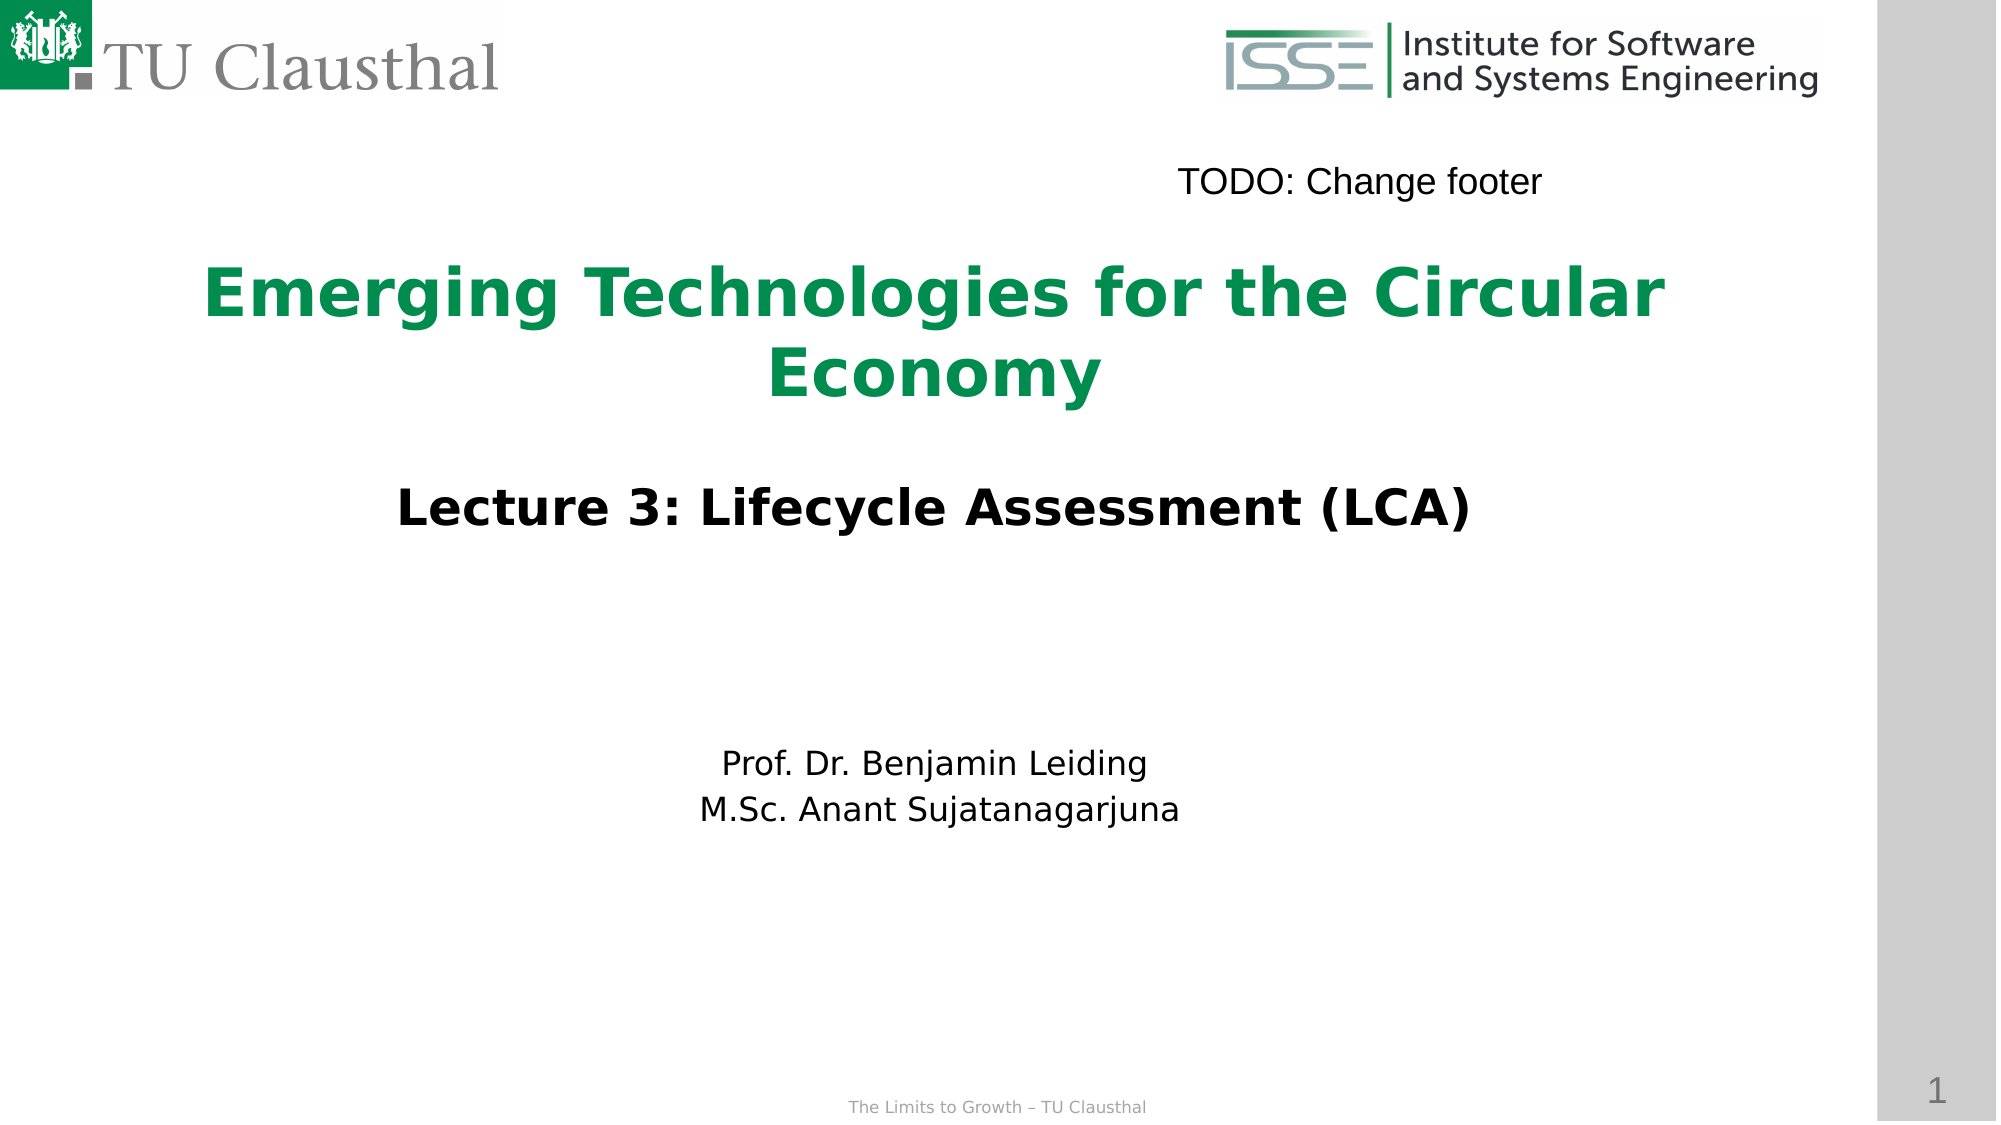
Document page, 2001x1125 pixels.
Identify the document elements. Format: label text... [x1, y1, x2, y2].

text_box TODO: Change footer [1162, 149, 1575, 206]
text_box Emerging Technologies for the Circular Economy [86, 231, 1784, 418]
picture [1218, 22, 1823, 104]
text_box Lecture 3: Lifecycle Assessment (LCA) Prof. Dr. Benjamin Leiding M.Sc. Anant Sujatanagarjuna [86, 467, 1784, 854]
picture [0, 0, 498, 90]
